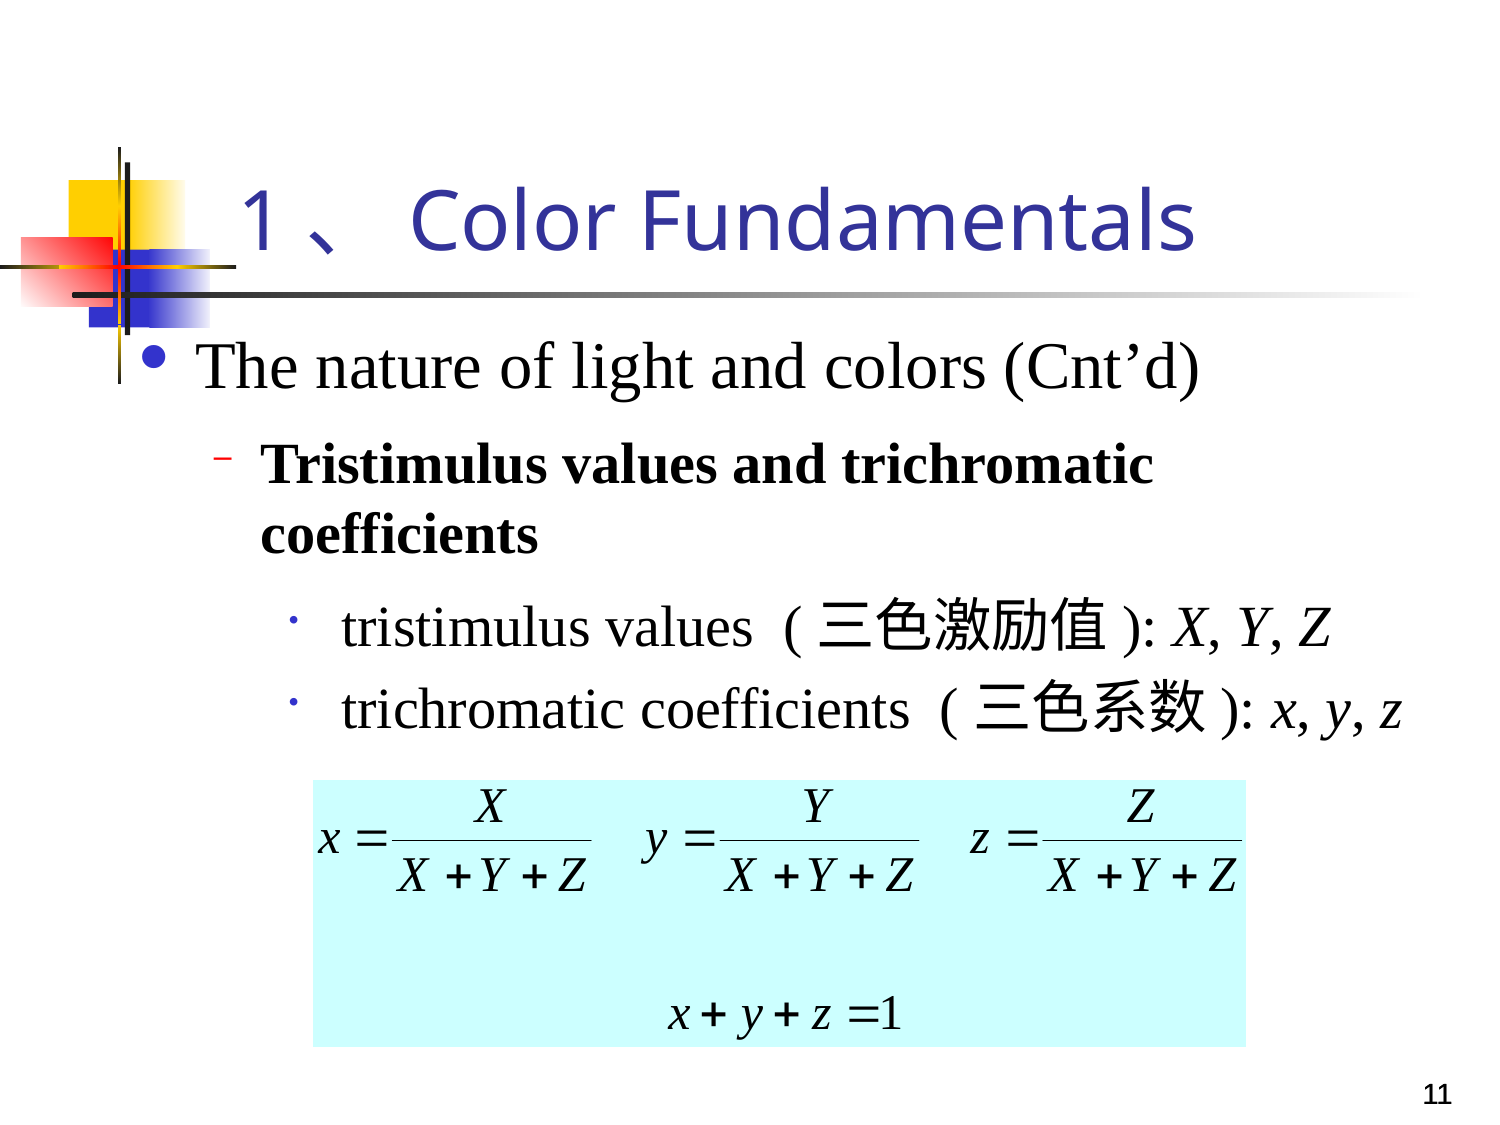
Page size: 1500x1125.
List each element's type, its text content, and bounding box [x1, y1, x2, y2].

title 1、Color Fundamentals [135, 34, 1500, 276]
list The nature of light and colors (Cnt’d) Tristimulus values and trichromatic coefficients tristimulus values (三色激励值): X, Y, Z trichromatic coefficients (三色系数): x, y, z [123, 314, 1451, 1034]
text_box 11 [1155, 1042, 1468, 1118]
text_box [312, 779, 1246, 1047]
